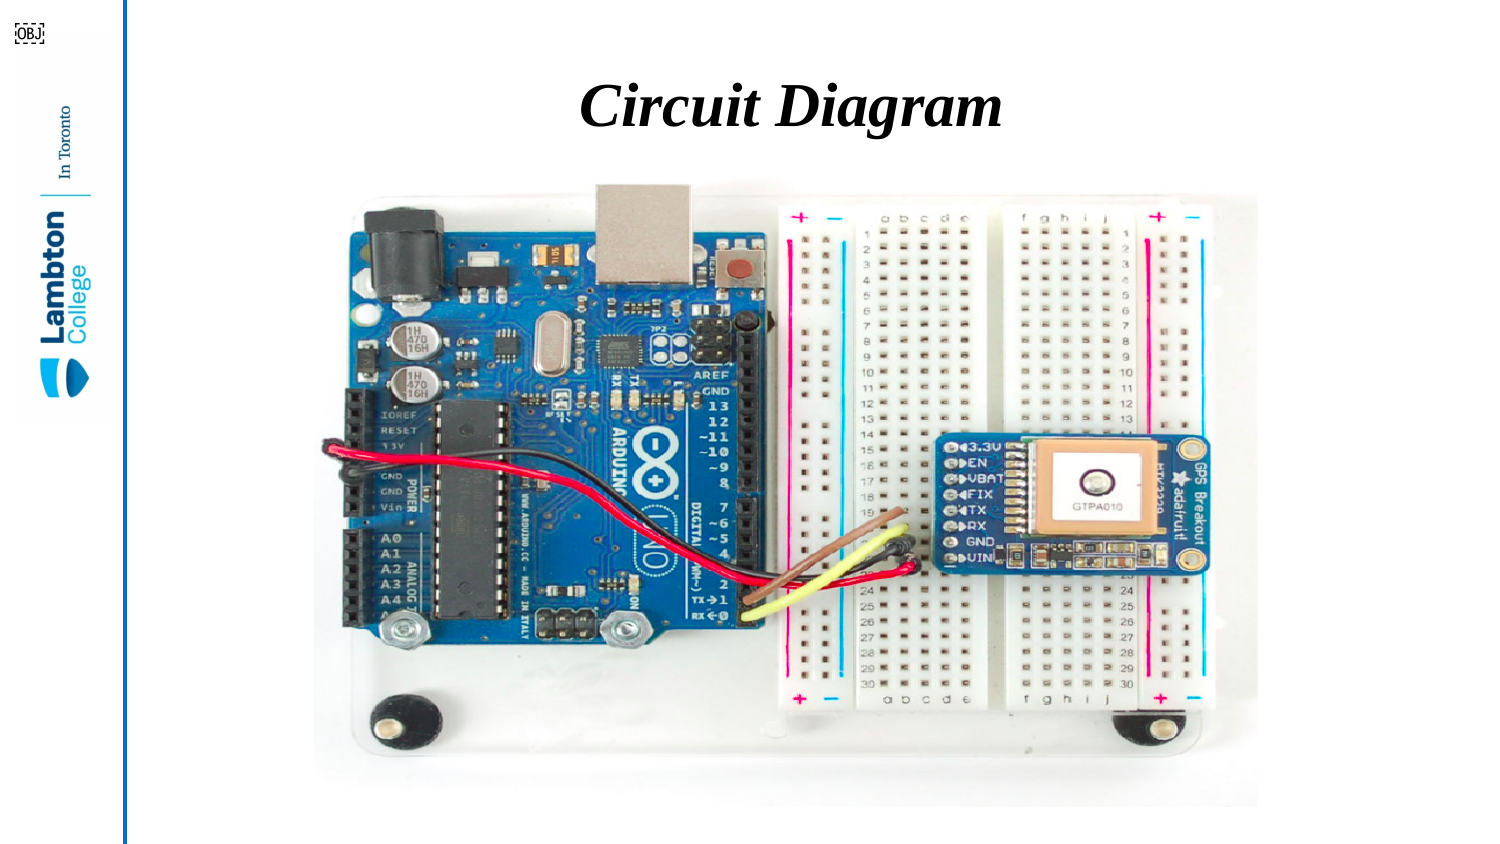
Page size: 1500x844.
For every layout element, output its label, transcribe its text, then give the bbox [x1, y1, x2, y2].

text_box ￼ [0, 0, 493, 65]
picture [313, 171, 1258, 807]
title Circuit Diagram [192, 38, 1392, 165]
picture [18, 66, 113, 422]
